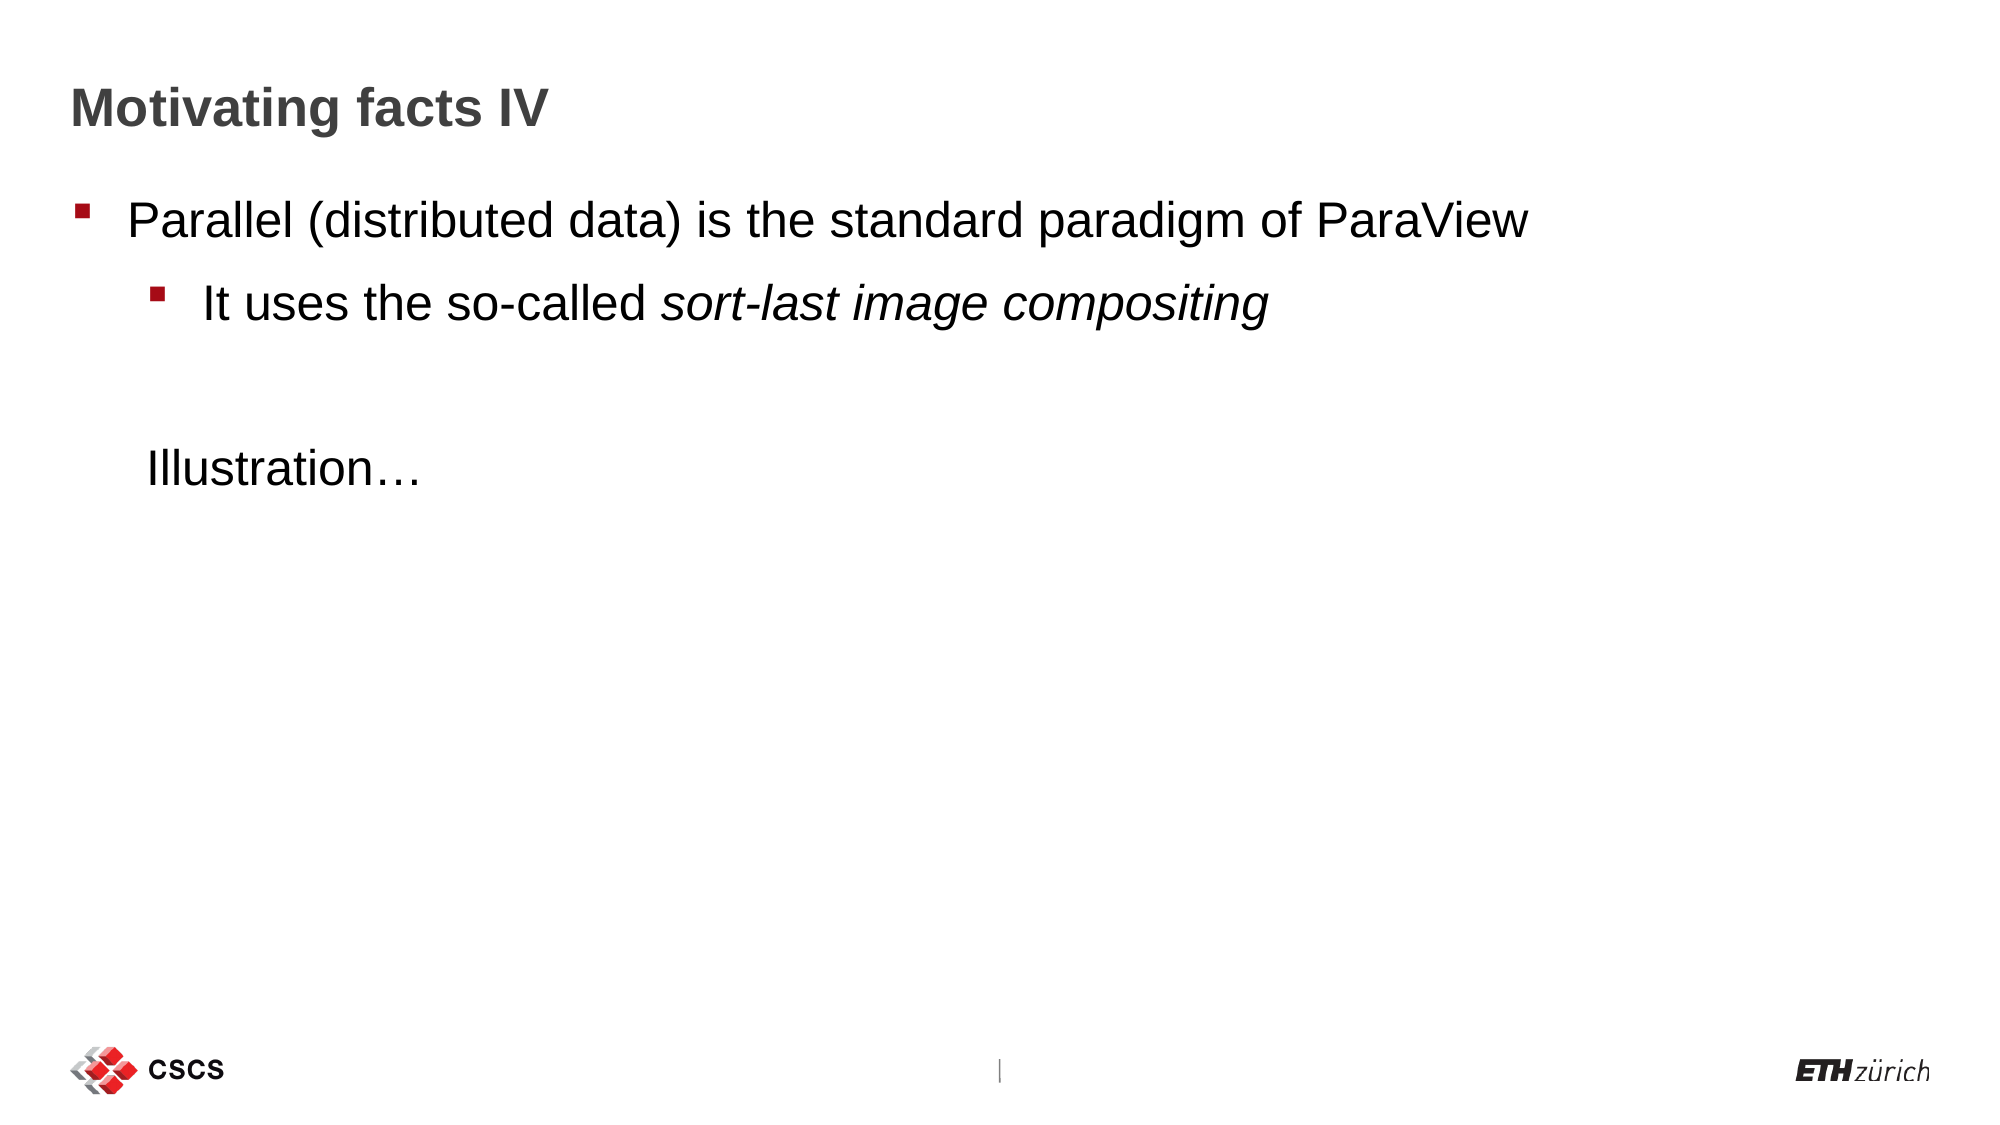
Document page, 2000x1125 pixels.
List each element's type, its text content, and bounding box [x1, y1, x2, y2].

text_box Parallel (distributed data) is the standard paradigm of ParaView It uses the so-called sort-last image compositing Illustration… [70, 178, 1929, 1022]
text_box Motivating facts IV [70, 7, 1929, 149]
